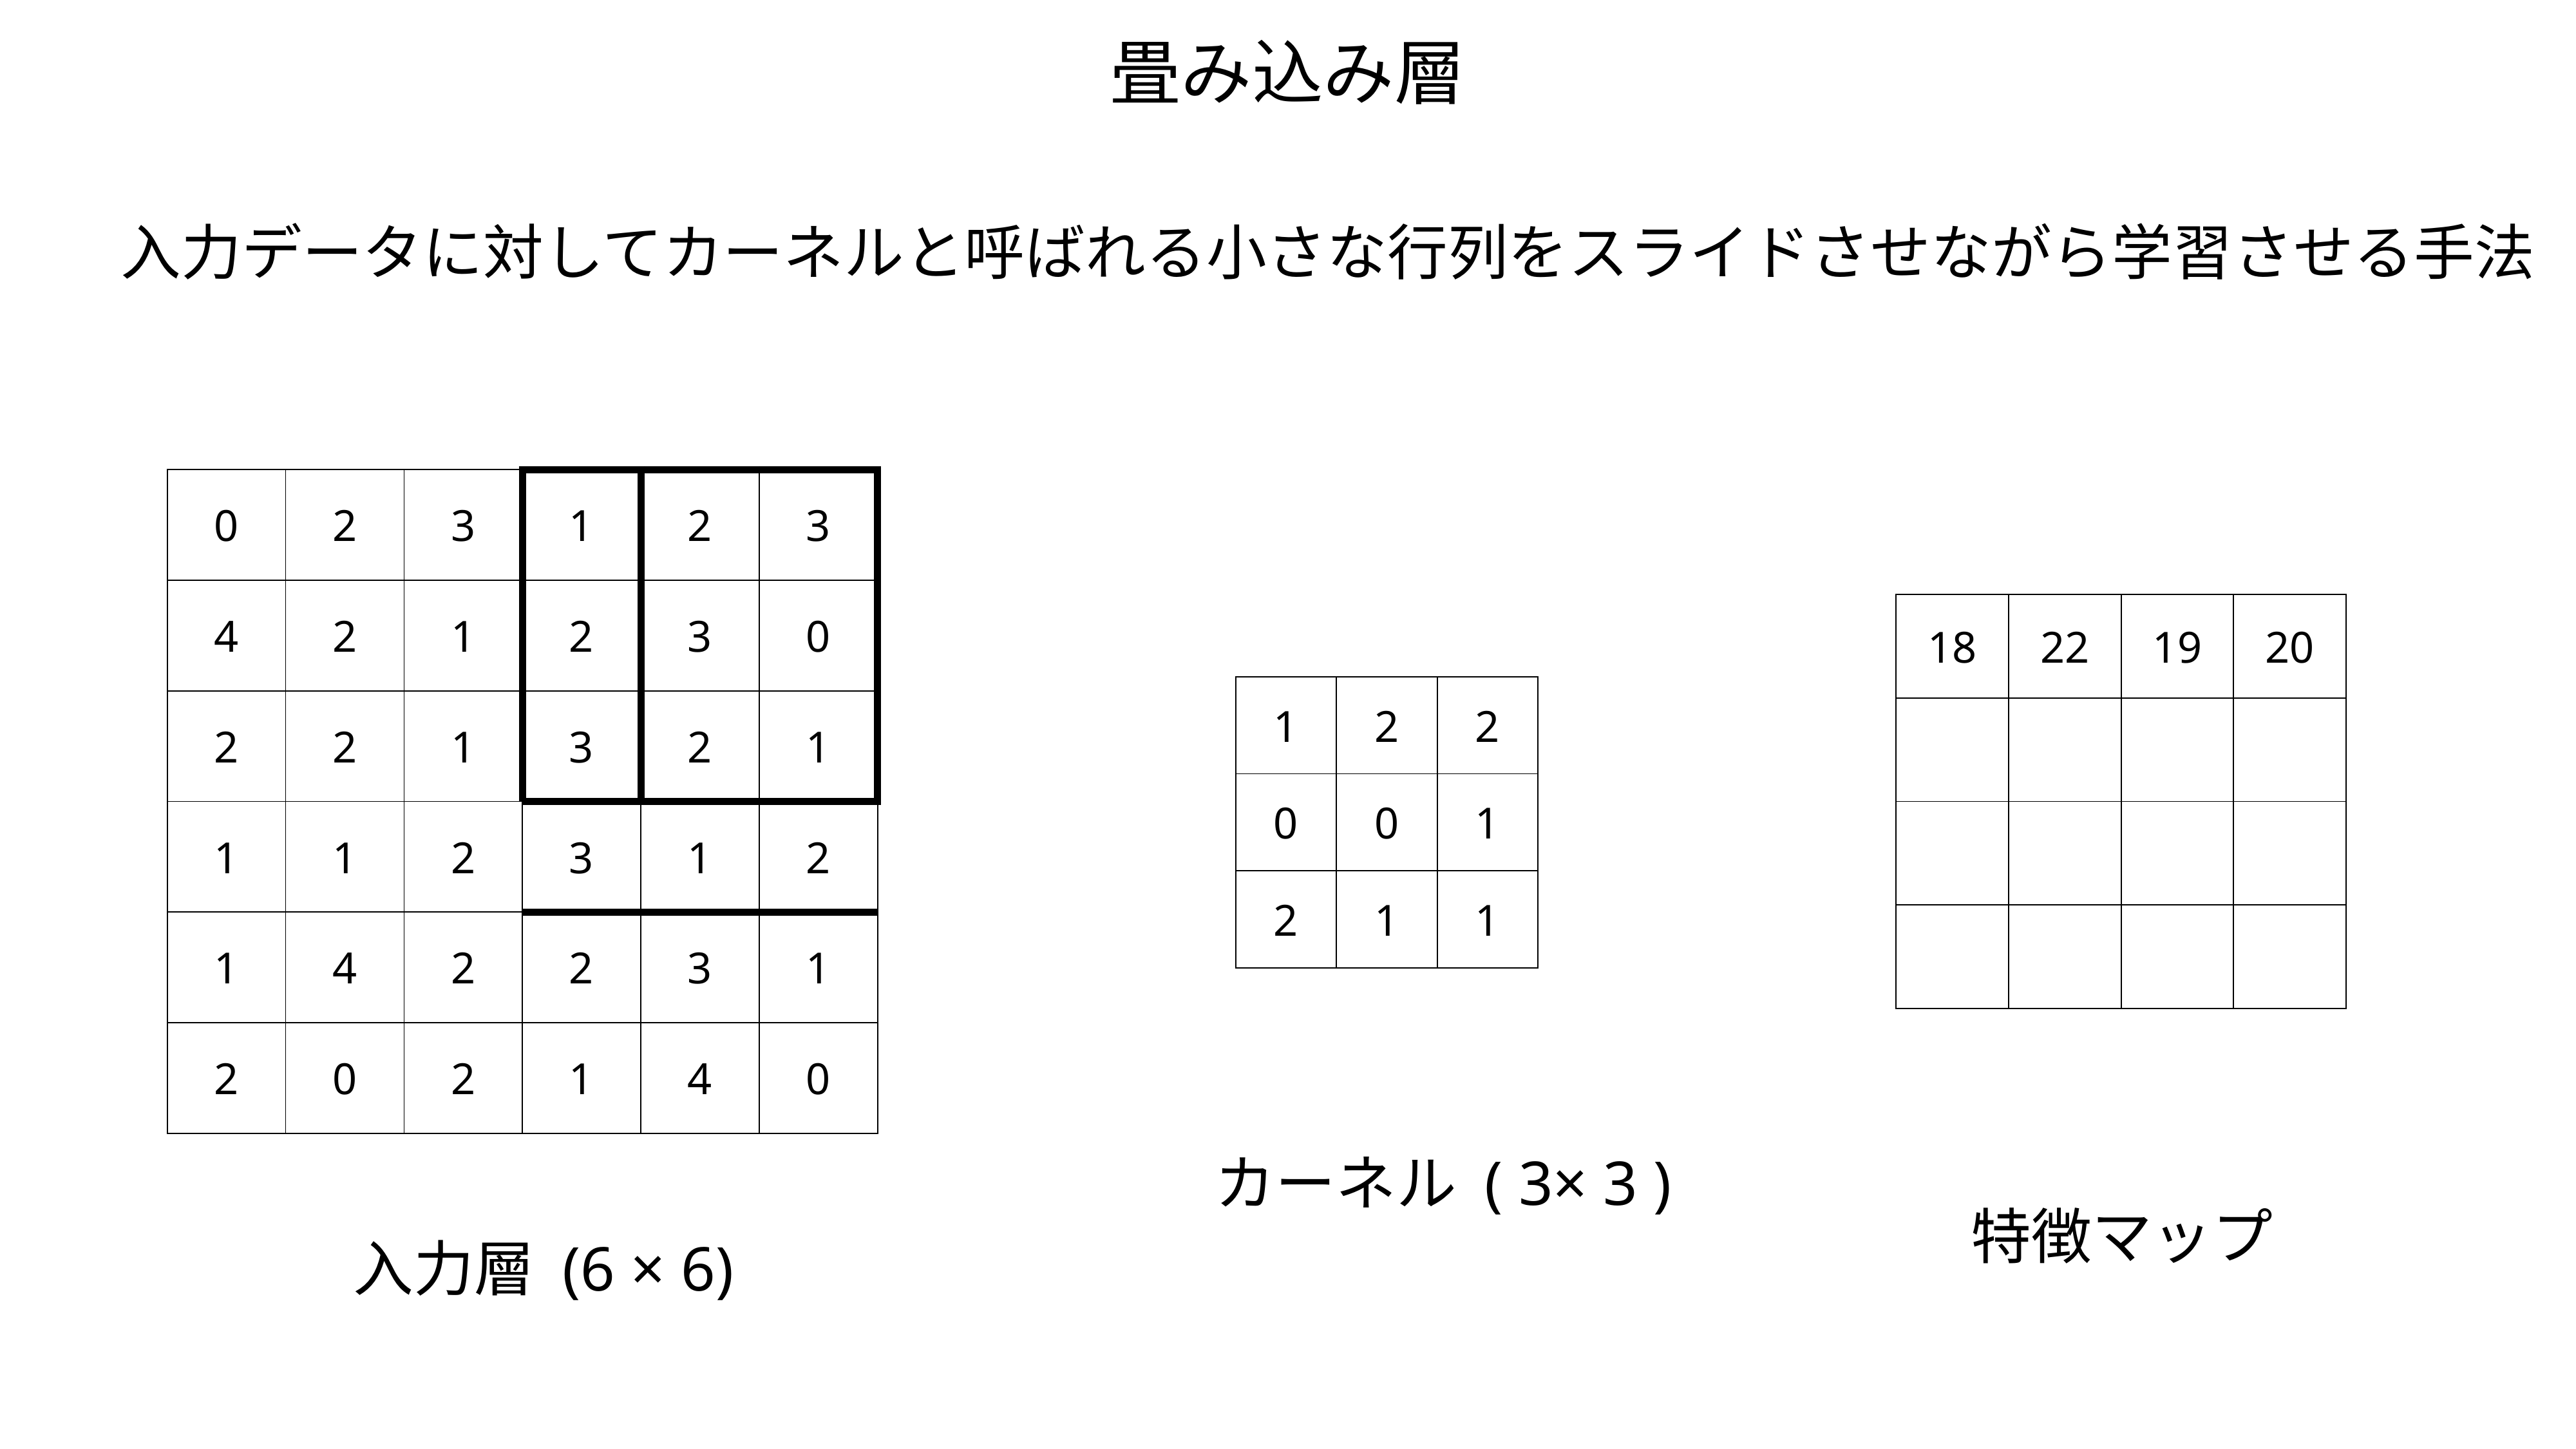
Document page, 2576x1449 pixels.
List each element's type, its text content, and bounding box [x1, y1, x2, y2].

table_header 20 [2234, 595, 2345, 697]
table_cell [1897, 699, 2008, 801]
table_cell 3 [645, 581, 759, 690]
table_header 3 [760, 473, 874, 580]
table_header 19 [2122, 595, 2233, 697]
table_header 3 [404, 470, 519, 580]
table_header 0 [168, 470, 285, 580]
table_cell [2122, 699, 2233, 801]
table_cell 3 [641, 916, 759, 1022]
table_cell 1 [1438, 871, 1537, 967]
table_cell 1 [760, 692, 874, 798]
table_cell [2122, 905, 2233, 1008]
table_cell [2234, 905, 2345, 1008]
table_cell 4 [168, 581, 285, 690]
table_header 2 [286, 470, 404, 580]
table_cell 3 [526, 692, 638, 798]
table_cell [2234, 802, 2345, 904]
table_cell [2009, 802, 2121, 904]
table_cell 0 [760, 1023, 877, 1133]
table_cell 1 [523, 1023, 640, 1133]
table_header 1 [526, 473, 638, 580]
table_cell [2122, 802, 2233, 904]
table_cell 3 [523, 805, 640, 909]
table_header 22 [2009, 595, 2121, 697]
table_cell 0 [760, 581, 874, 690]
table_cell 2 [168, 1023, 285, 1133]
table_cell 0 [286, 1023, 404, 1133]
table_cell 1 [168, 913, 285, 1022]
table_cell 4 [641, 1023, 759, 1133]
table_cell 2 [526, 581, 638, 690]
table_cell [2009, 905, 2121, 1008]
table_cell 1 [404, 692, 519, 801]
table_header 1 [1236, 677, 1336, 773]
table_cell 4 [286, 913, 404, 1022]
table_header 18 [1897, 595, 2008, 697]
table_cell 2 [168, 692, 285, 801]
table_header 2 [1337, 677, 1437, 773]
table_cell 1 [168, 802, 285, 911]
table_cell 2 [645, 692, 759, 798]
text_box 入力層 (6 × 6) [348, 1233, 740, 1310]
text_box 畳み込み層 [1104, 32, 1472, 120]
table_cell 1 [1438, 774, 1537, 870]
table_cell 2 [286, 581, 404, 690]
table_cell 2 [523, 916, 640, 1022]
table_cell [2009, 699, 2121, 801]
table_cell 2 [760, 805, 877, 909]
table_cell 1 [286, 802, 404, 911]
table_cell 2 [1236, 871, 1336, 967]
table_cell [1897, 905, 2008, 1008]
text_box 特徴マップ [1965, 1201, 2278, 1277]
table_cell 1 [1337, 871, 1437, 967]
text_box カーネル ( 3× 3 ) [1209, 1148, 1678, 1224]
table_cell 1 [641, 805, 759, 909]
table_cell [2234, 699, 2345, 801]
table_cell 2 [404, 1023, 522, 1133]
table_cell 1 [760, 916, 877, 1022]
table_cell 0 [1236, 774, 1336, 870]
table_cell 0 [1337, 774, 1437, 870]
table_cell 1 [404, 581, 519, 690]
table_cell [1897, 802, 2008, 904]
text_box 入力データに対してカーネルと呼ばれる小さな行列をスライドさせながら学習させる手法 [115, 216, 2540, 293]
table_cell 2 [286, 692, 404, 801]
table_cell 2 [404, 802, 522, 911]
table_header 2 [645, 473, 759, 580]
table_cell 2 [404, 913, 522, 1022]
table_header 2 [1438, 677, 1537, 773]
